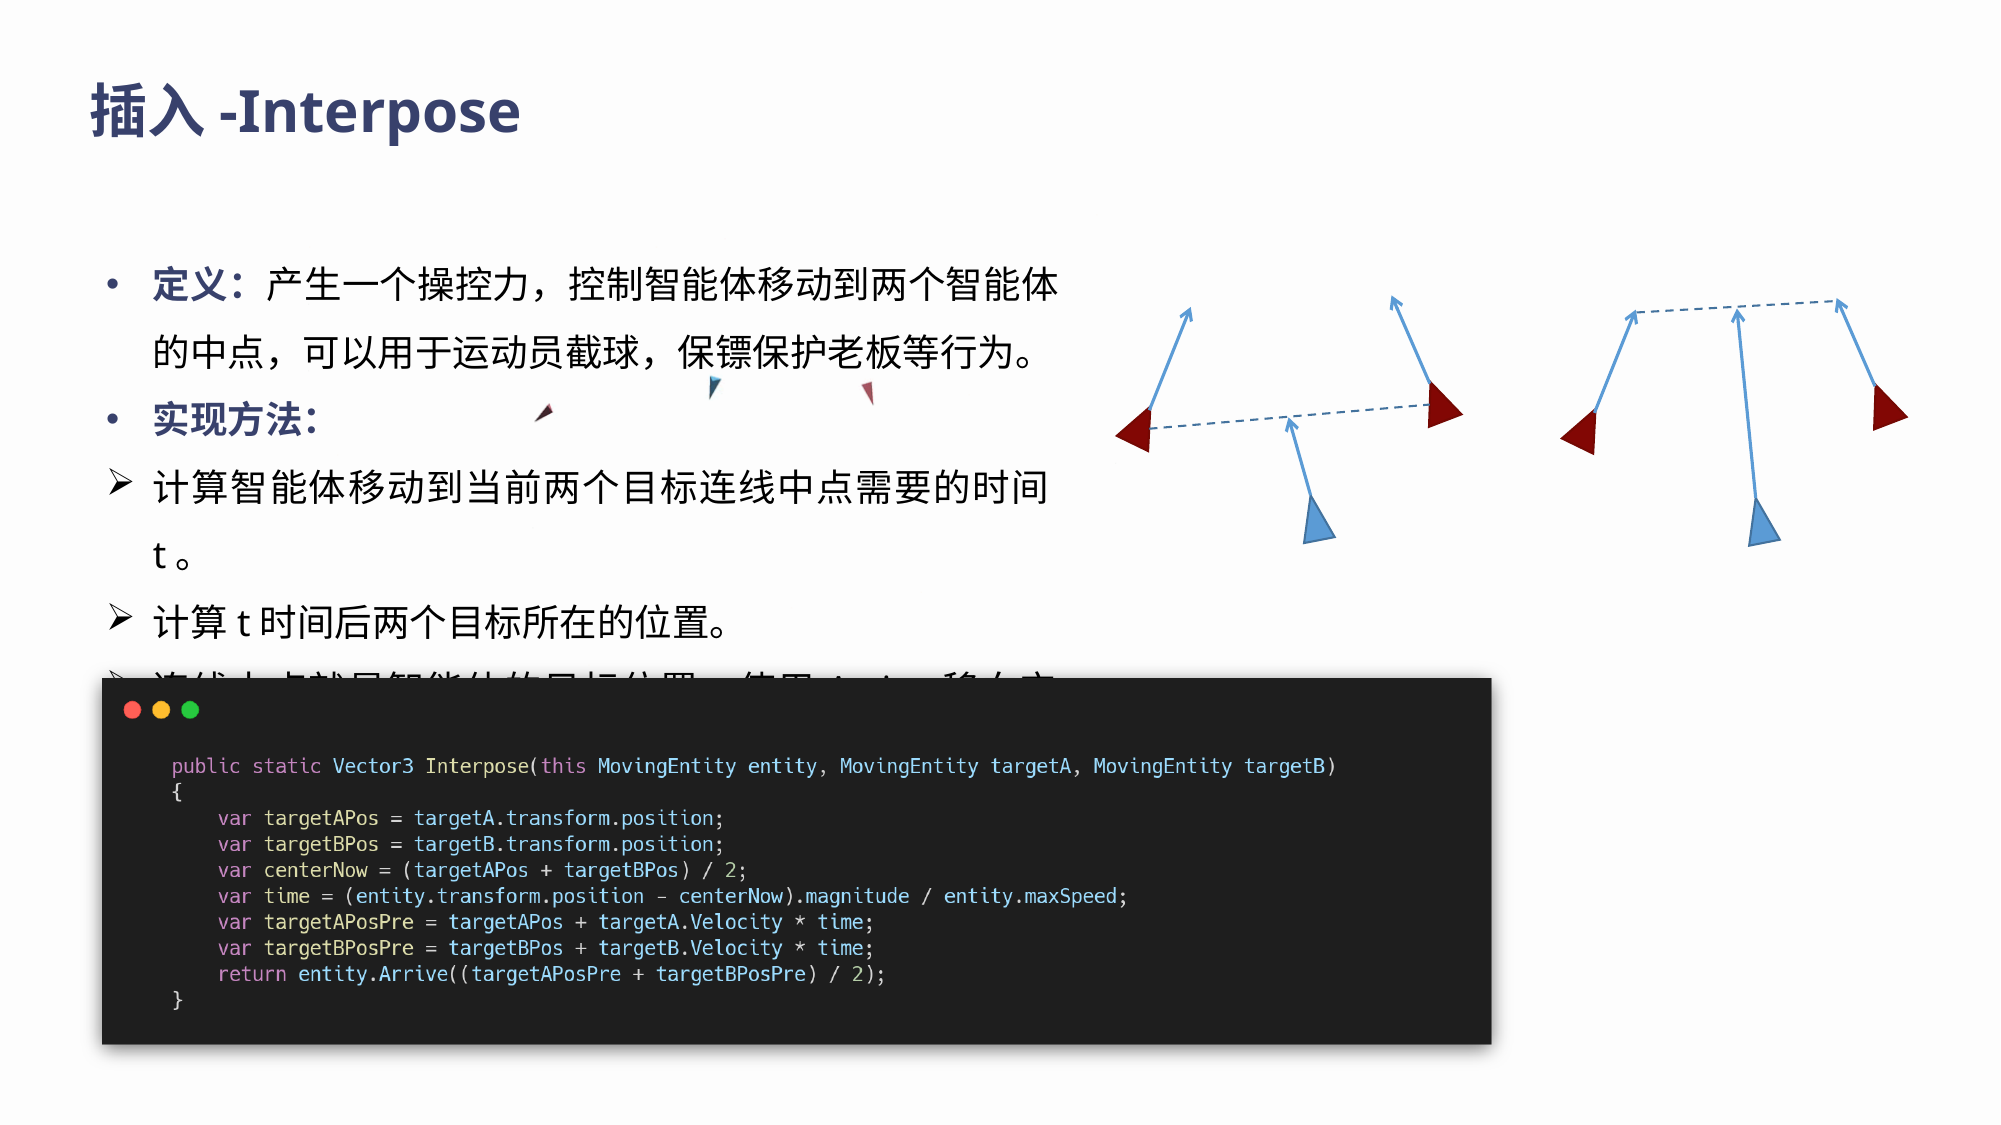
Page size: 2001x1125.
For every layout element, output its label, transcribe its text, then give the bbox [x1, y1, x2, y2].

text_box 插入-Interpose [74, 66, 537, 152]
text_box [1569, 297, 1901, 543]
picture [21, 179, 1572, 1125]
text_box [1124, 295, 1456, 541]
text_box 定义：产生一个操控力，控制智能体移动到两个智能体的中点，可以用于运动员截球，保镖保护老板等行为。 实现方法： 计算智能体移动到当前两个目标连线中点需要的时间t。 计算t时间后两个目标所在的位置。 连线中点就是智能体的目标位置，使用Arrive移向它。 [91, 231, 308, 597]
